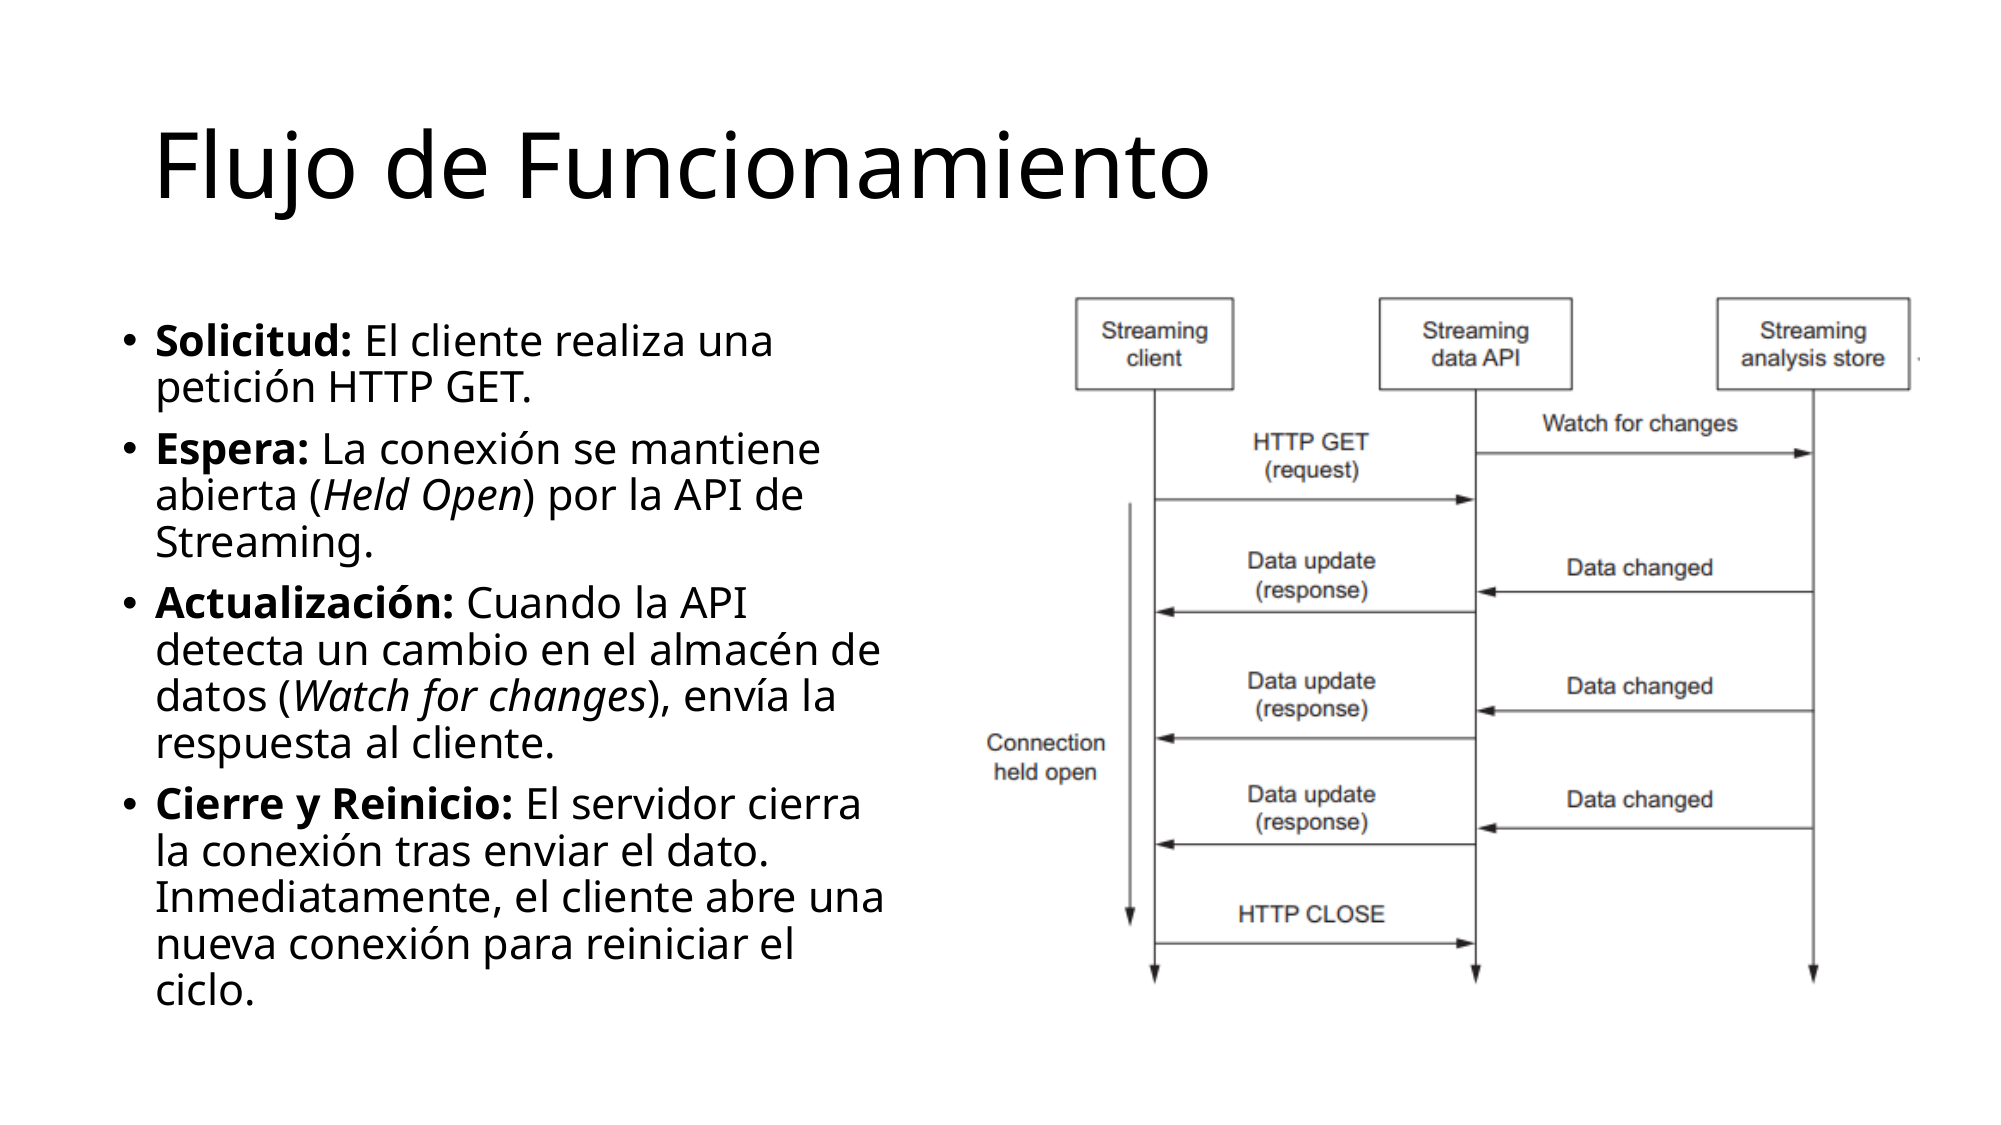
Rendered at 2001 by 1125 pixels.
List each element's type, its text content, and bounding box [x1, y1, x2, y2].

title Flujo de Funcionamiento [137, 59, 1863, 278]
list Solicitud: El cliente realiza una petición HTTP GET. Espera: La conexión se mantiene abierta (Held Open) por la API de Streaming. Actualización: Cuando la API detecta un cambio en el almacén de datos (Watch for changes), envía la respuesta al cliente. Cierre y Reinicio: El servidor cierra la conexión tras enviar el dato. Inmediatamente, el cliente abre una nueva conexión para reiniciar el ciclo. [107, 311, 920, 1026]
picture [980, 276, 1920, 1000]
